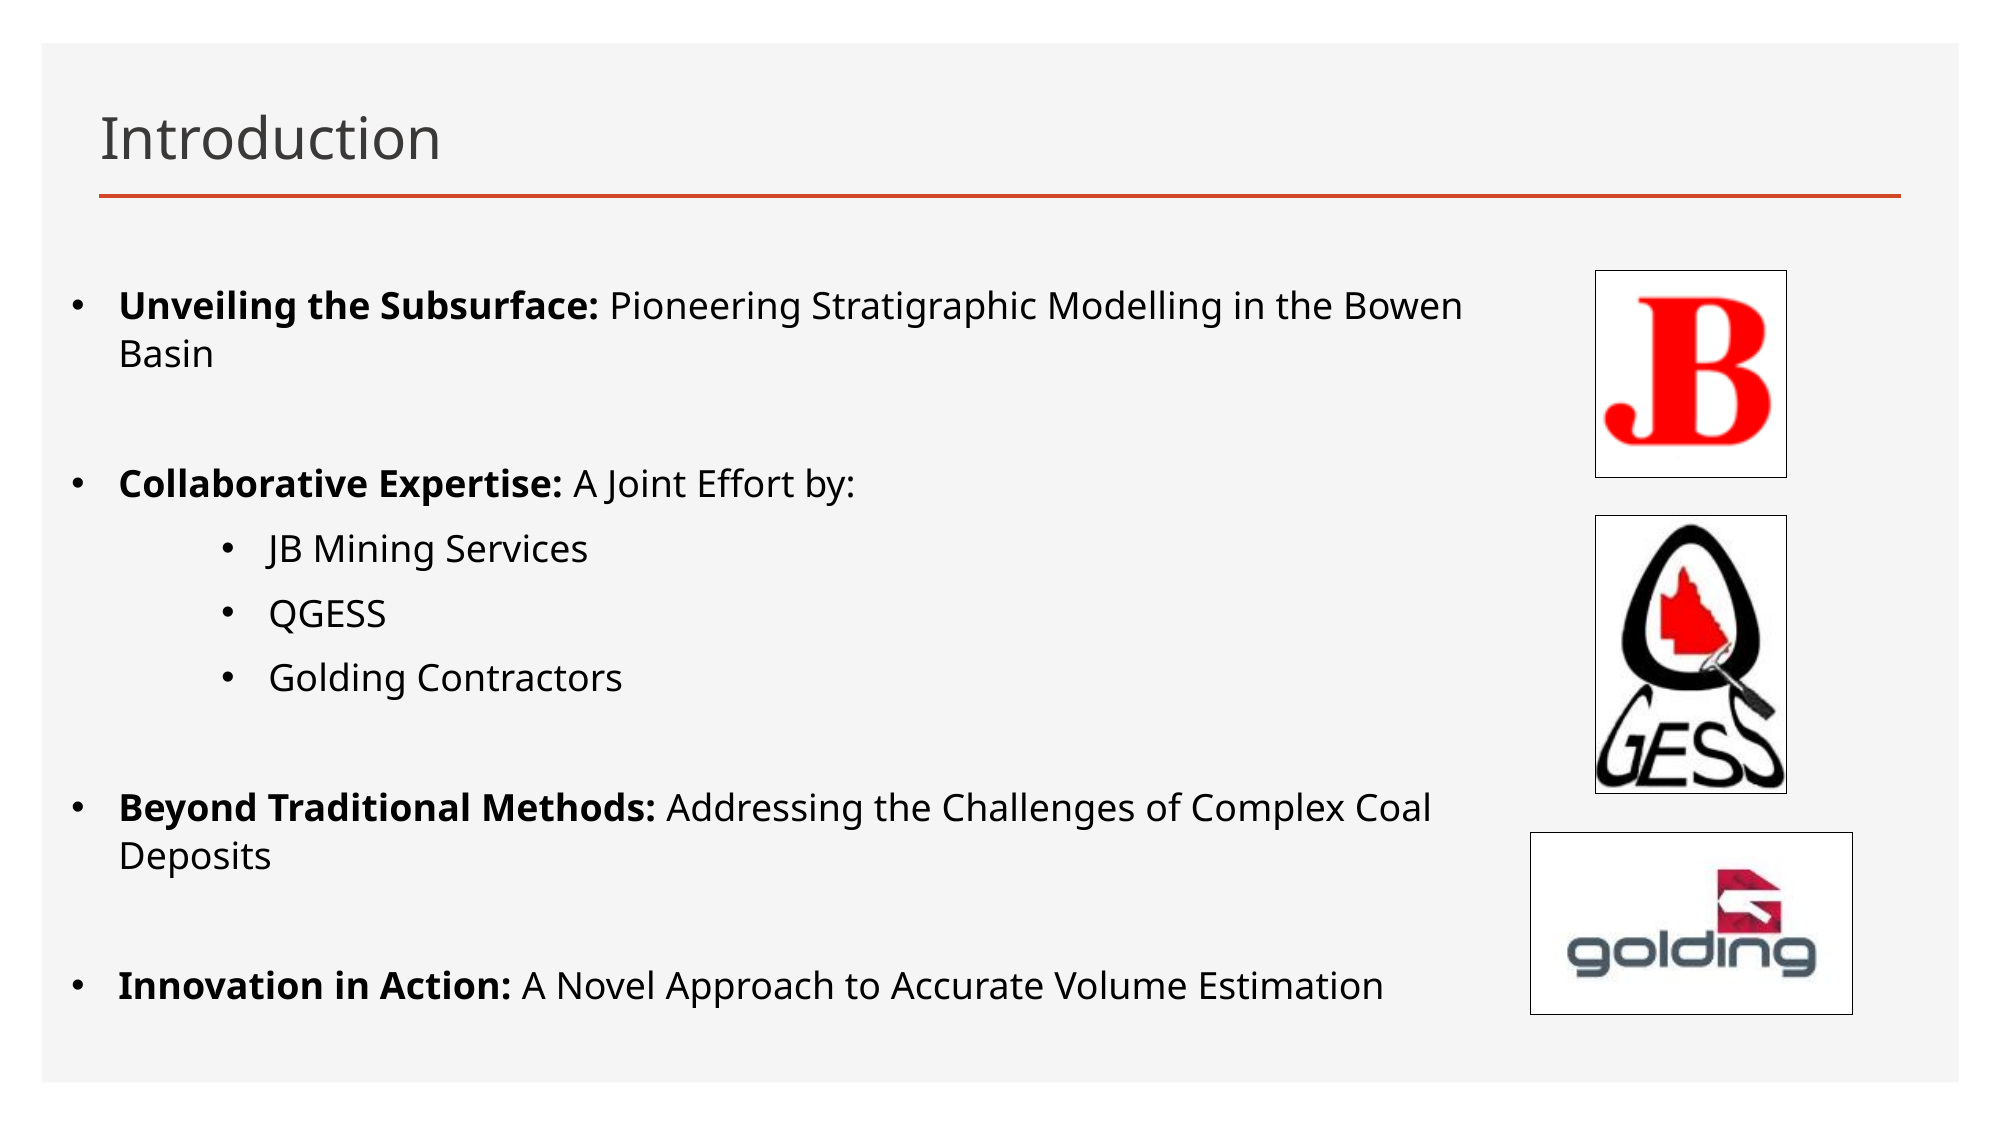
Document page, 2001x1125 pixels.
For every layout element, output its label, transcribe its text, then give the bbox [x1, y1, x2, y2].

picture [1530, 832, 1853, 1015]
picture [1595, 515, 1787, 795]
title Introduction [85, 73, 1214, 179]
text_box Unveiling the Subsurface: Pioneering Stratigraphic Modelling in the Bowen Basin Collaborative Expertise: A Joint Effort by: JB Mining Services QGESS Golding Contractors Beyond Traditional Methods: Addressing the Challenges of Complex Coal Deposits Innovation in Action: A Novel Approach to Accurate Volume Estimation [56, 271, 1531, 1079]
picture [1595, 270, 1787, 478]
